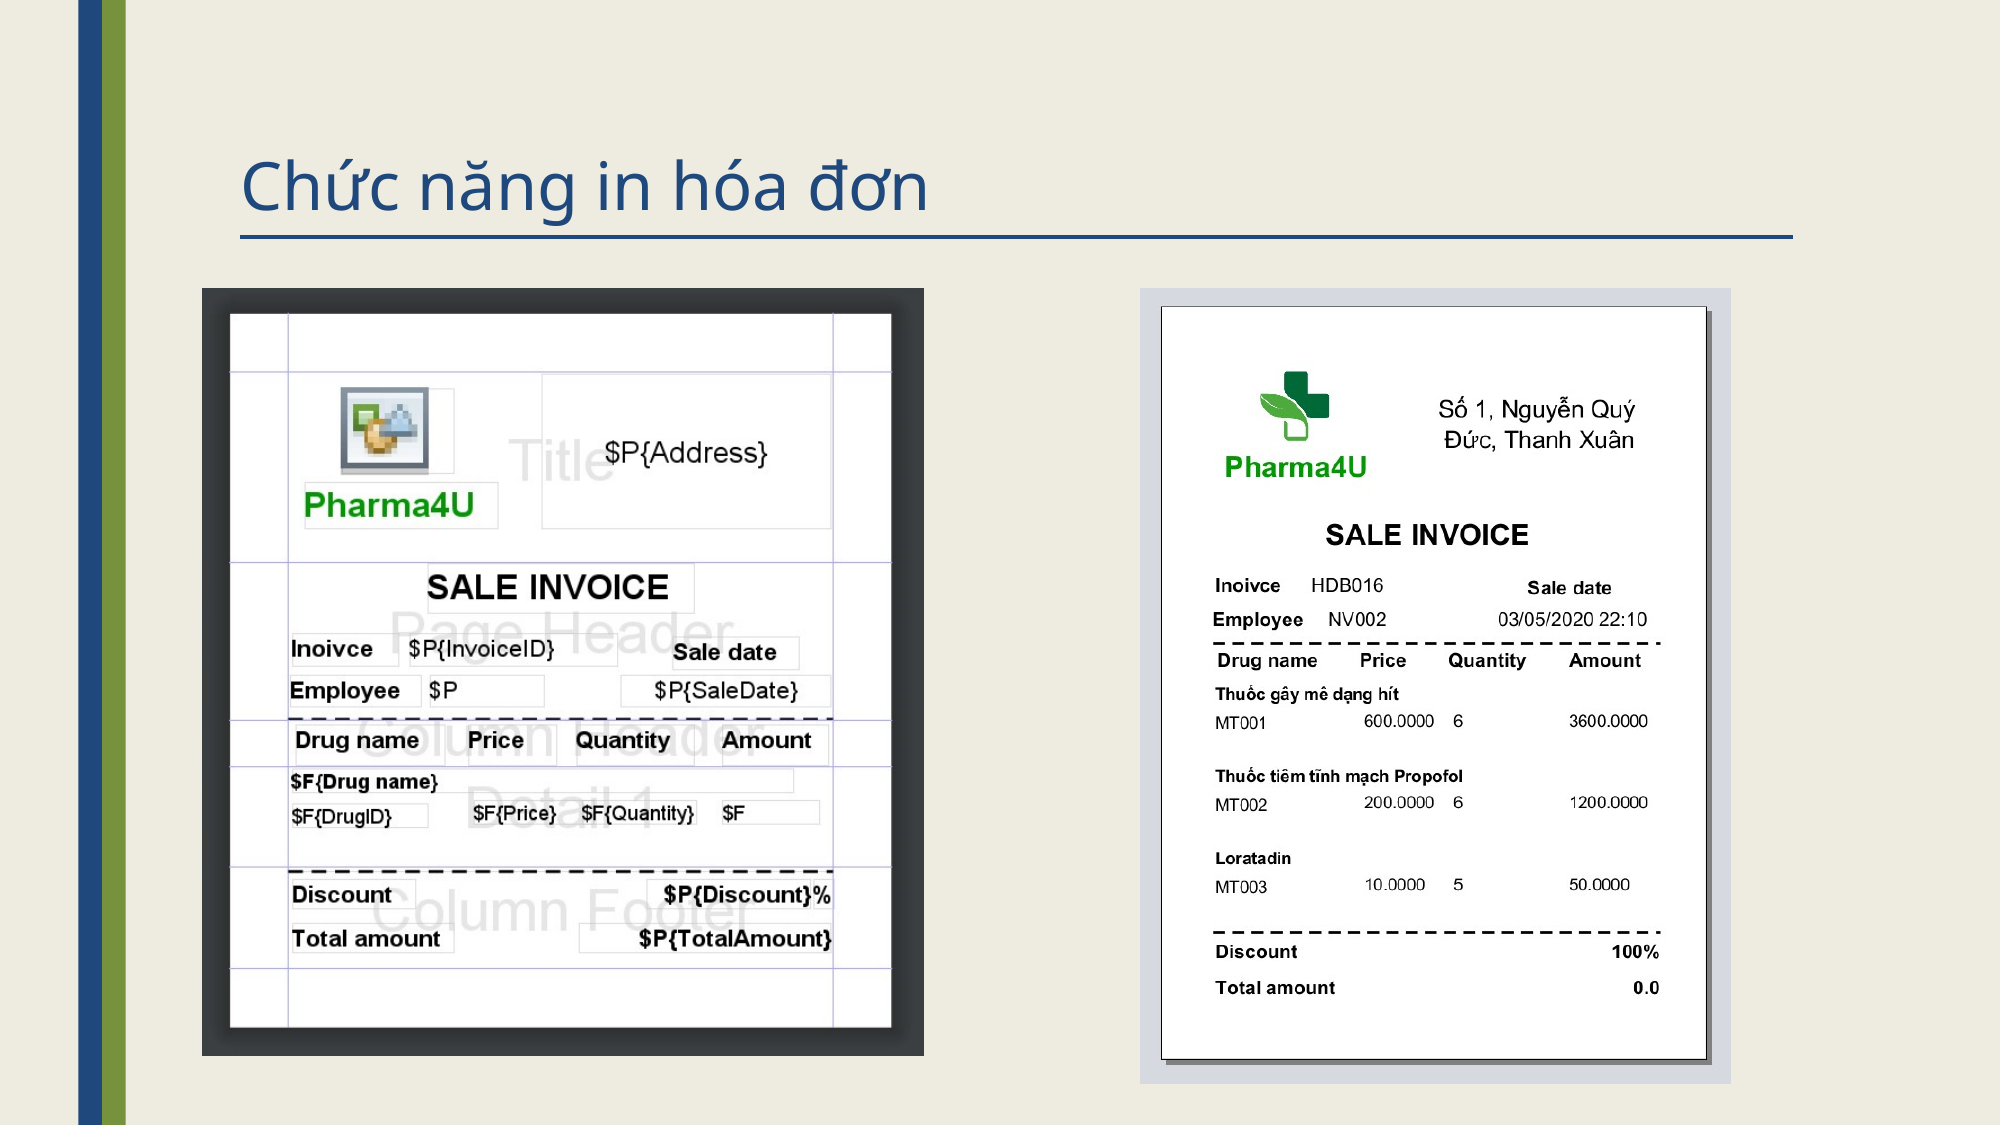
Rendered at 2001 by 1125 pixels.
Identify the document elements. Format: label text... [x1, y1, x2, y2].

title Chức năng in hóa đơn [225, 146, 1803, 266]
picture [1140, 288, 1731, 1084]
picture [201, 288, 924, 1056]
